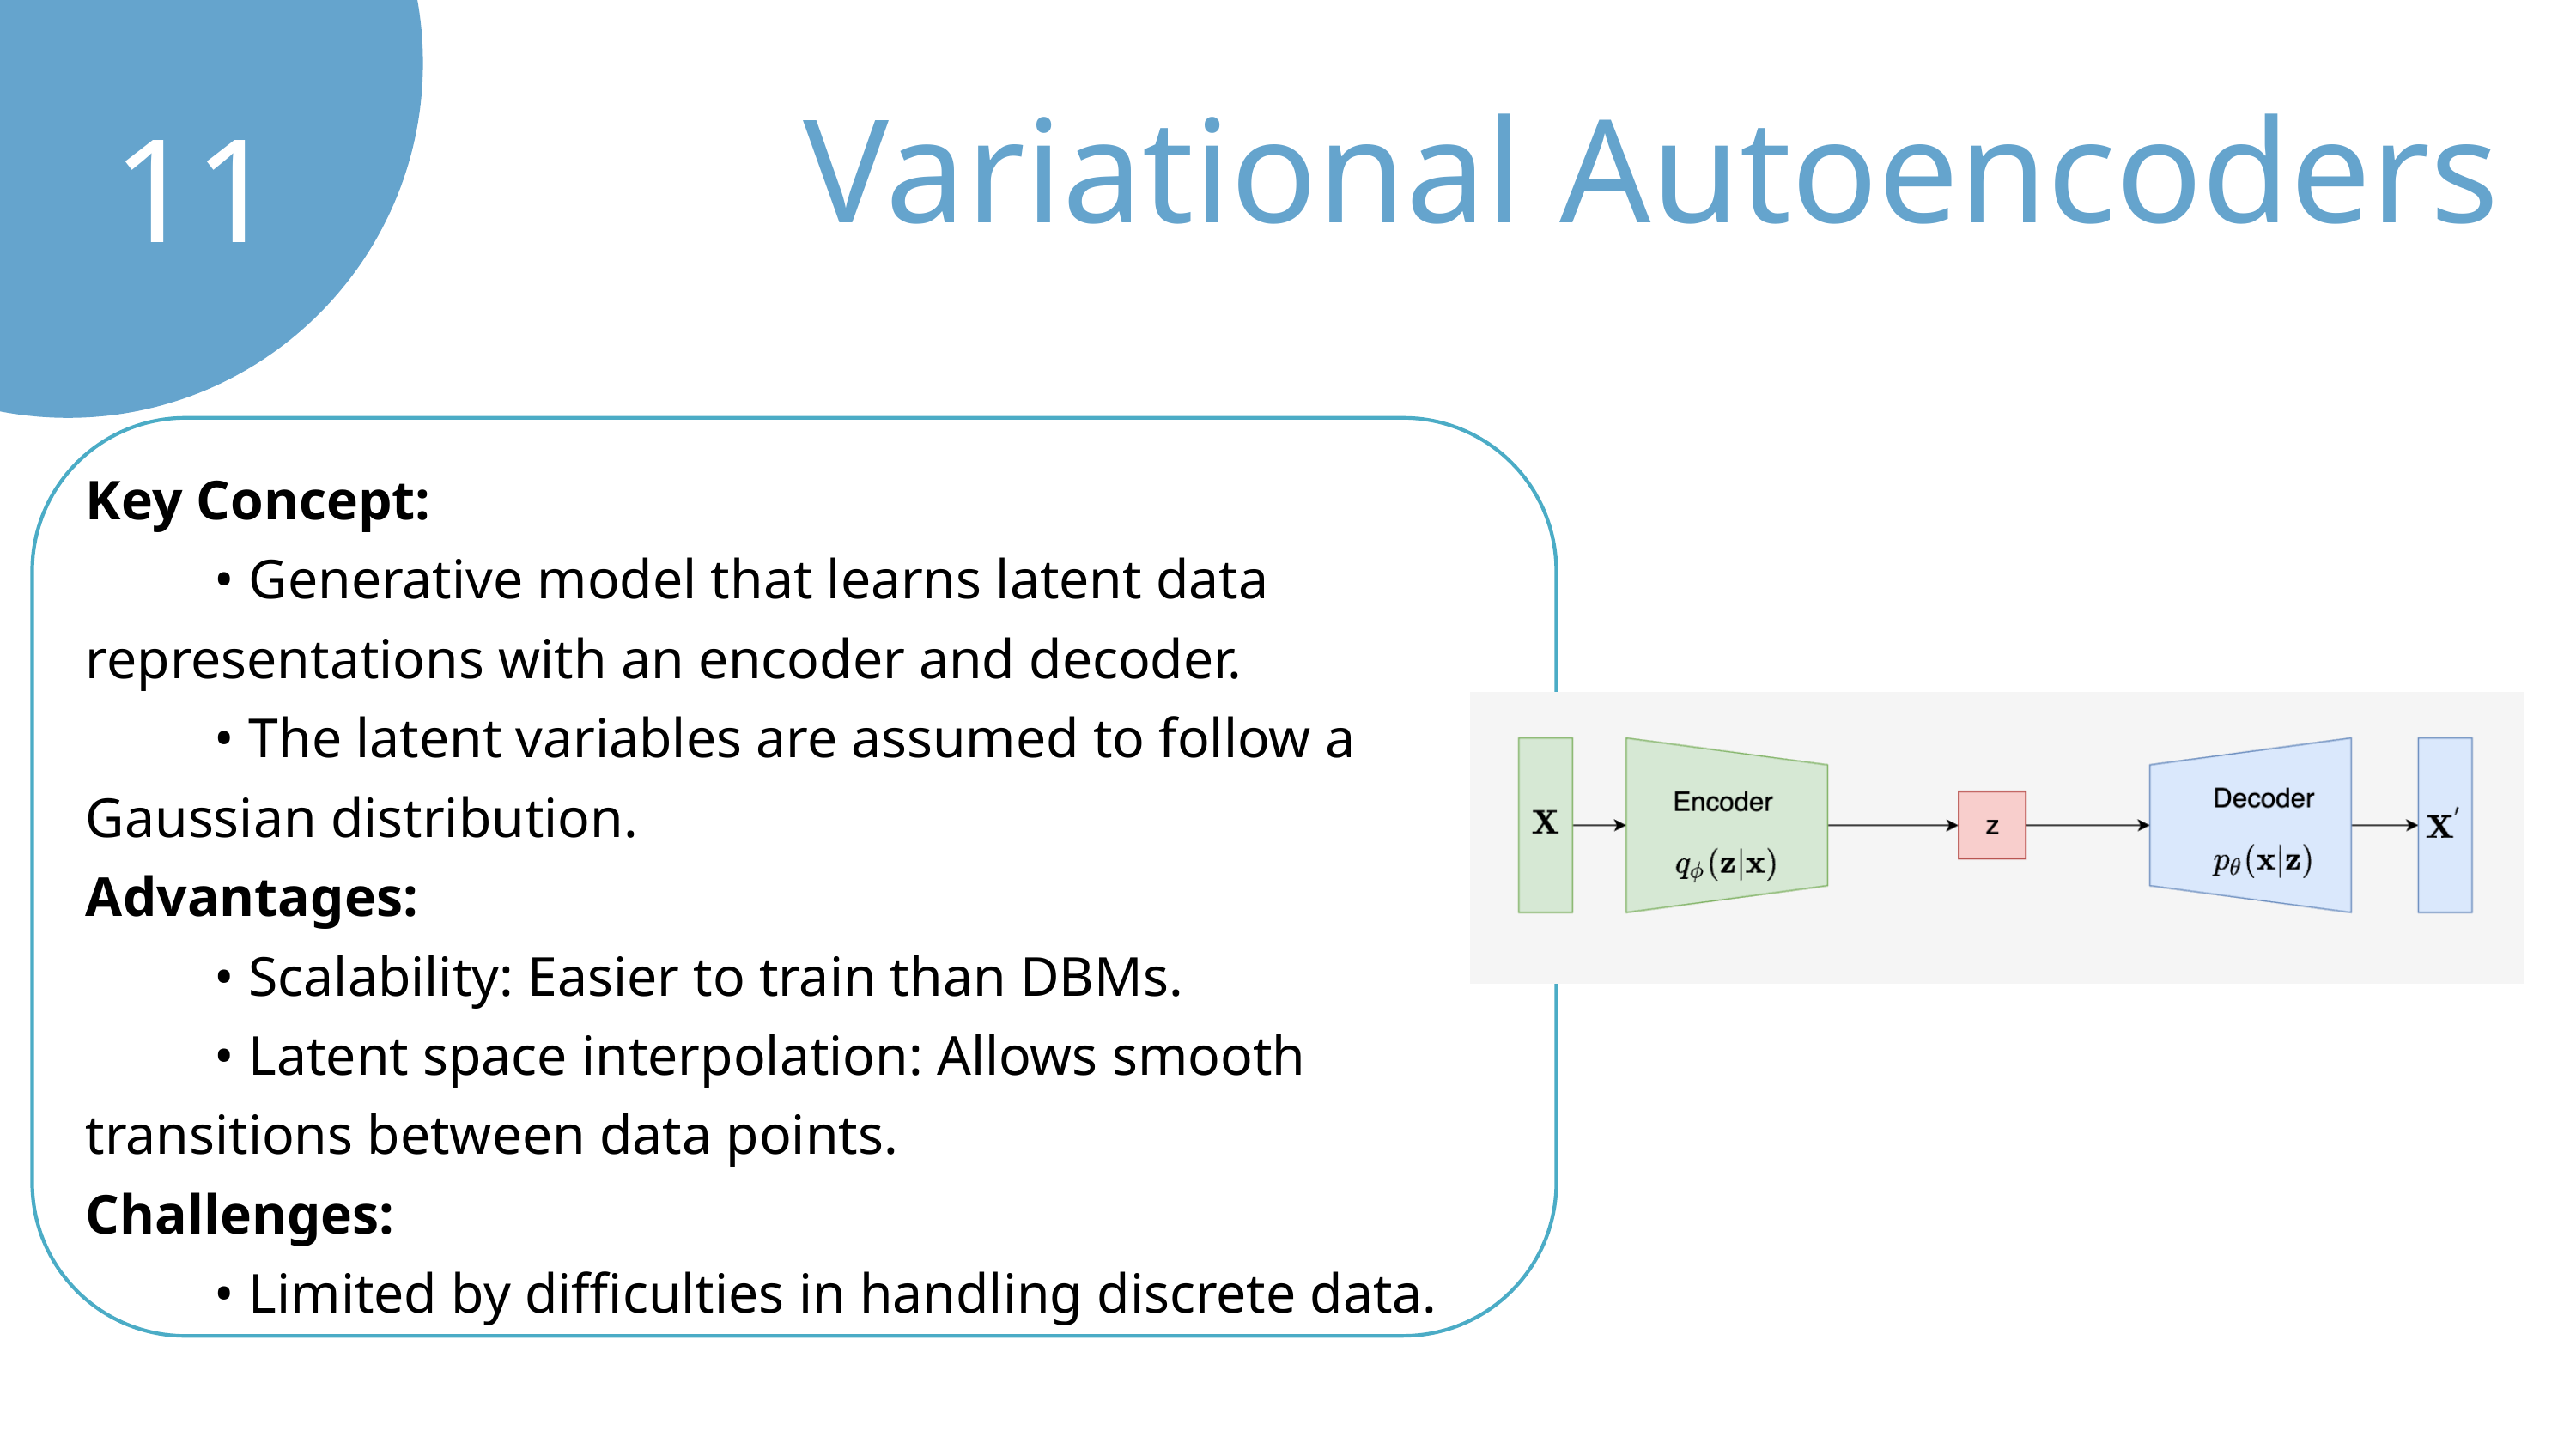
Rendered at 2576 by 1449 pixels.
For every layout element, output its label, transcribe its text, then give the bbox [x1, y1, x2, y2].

text_box [1543, 504, 1558, 690]
text_box Variational Autoencoders [738, 51, 2564, 452]
text_box [1543, 991, 1558, 1250]
text_box Key Concept: • Generative model that learns latent data representations with an encoder and decoder. • The latent variables are assumed to follow a Gaussian distribution. Advantages: • Scalability: Easier to train than DBMs. • Latent space interpolation: Allows smooth transitions between data points. Challenges: • Limited by difficulties in handling discrete data. [85, 451, 1543, 1404]
text_box [30, 452, 85, 1301]
text_box [88, 415, 1501, 451]
picture [1470, 691, 2524, 984]
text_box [0, 0, 423, 418]
